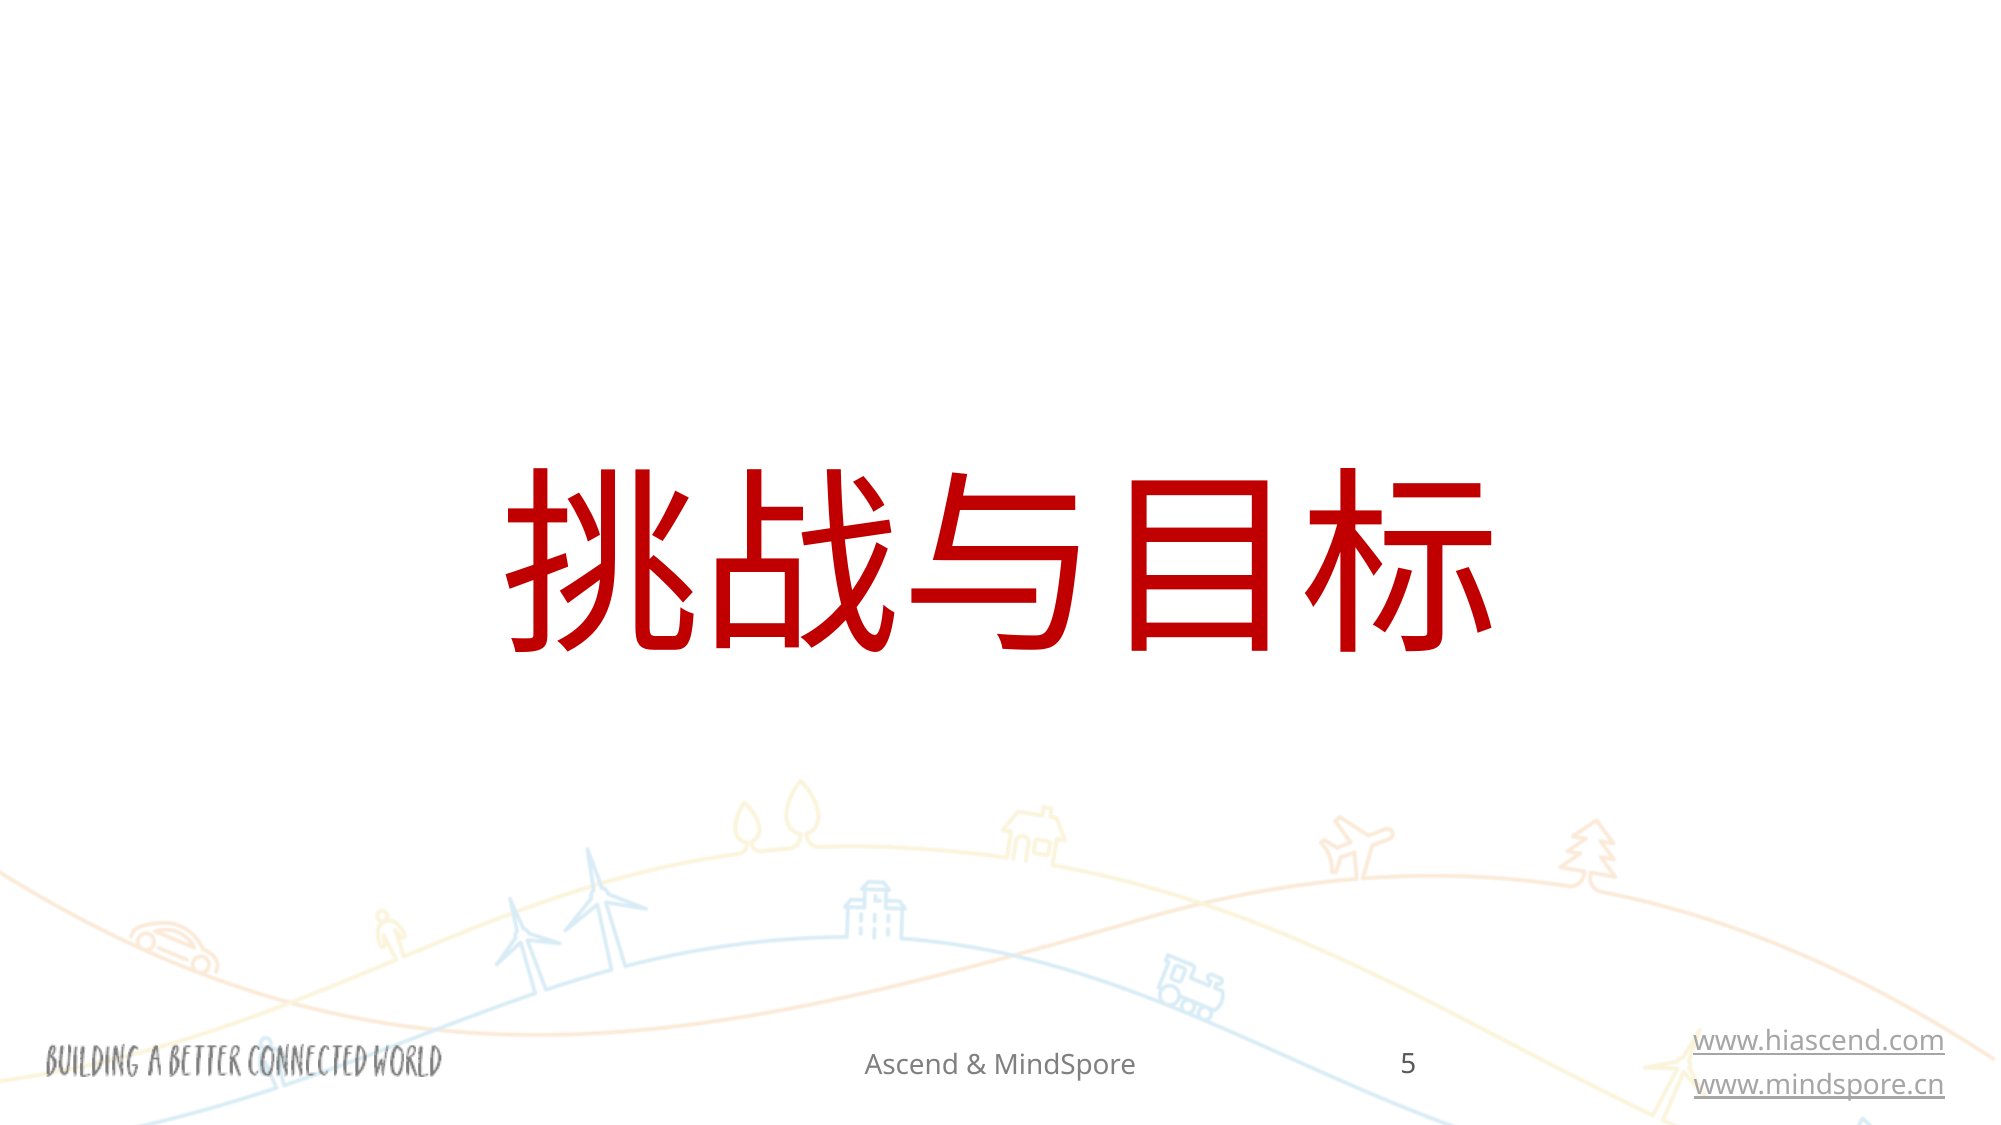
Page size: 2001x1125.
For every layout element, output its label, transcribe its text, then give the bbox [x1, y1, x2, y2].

text_box 挑战与目标 [101, 160, 1900, 953]
picture [23, 1023, 468, 1105]
